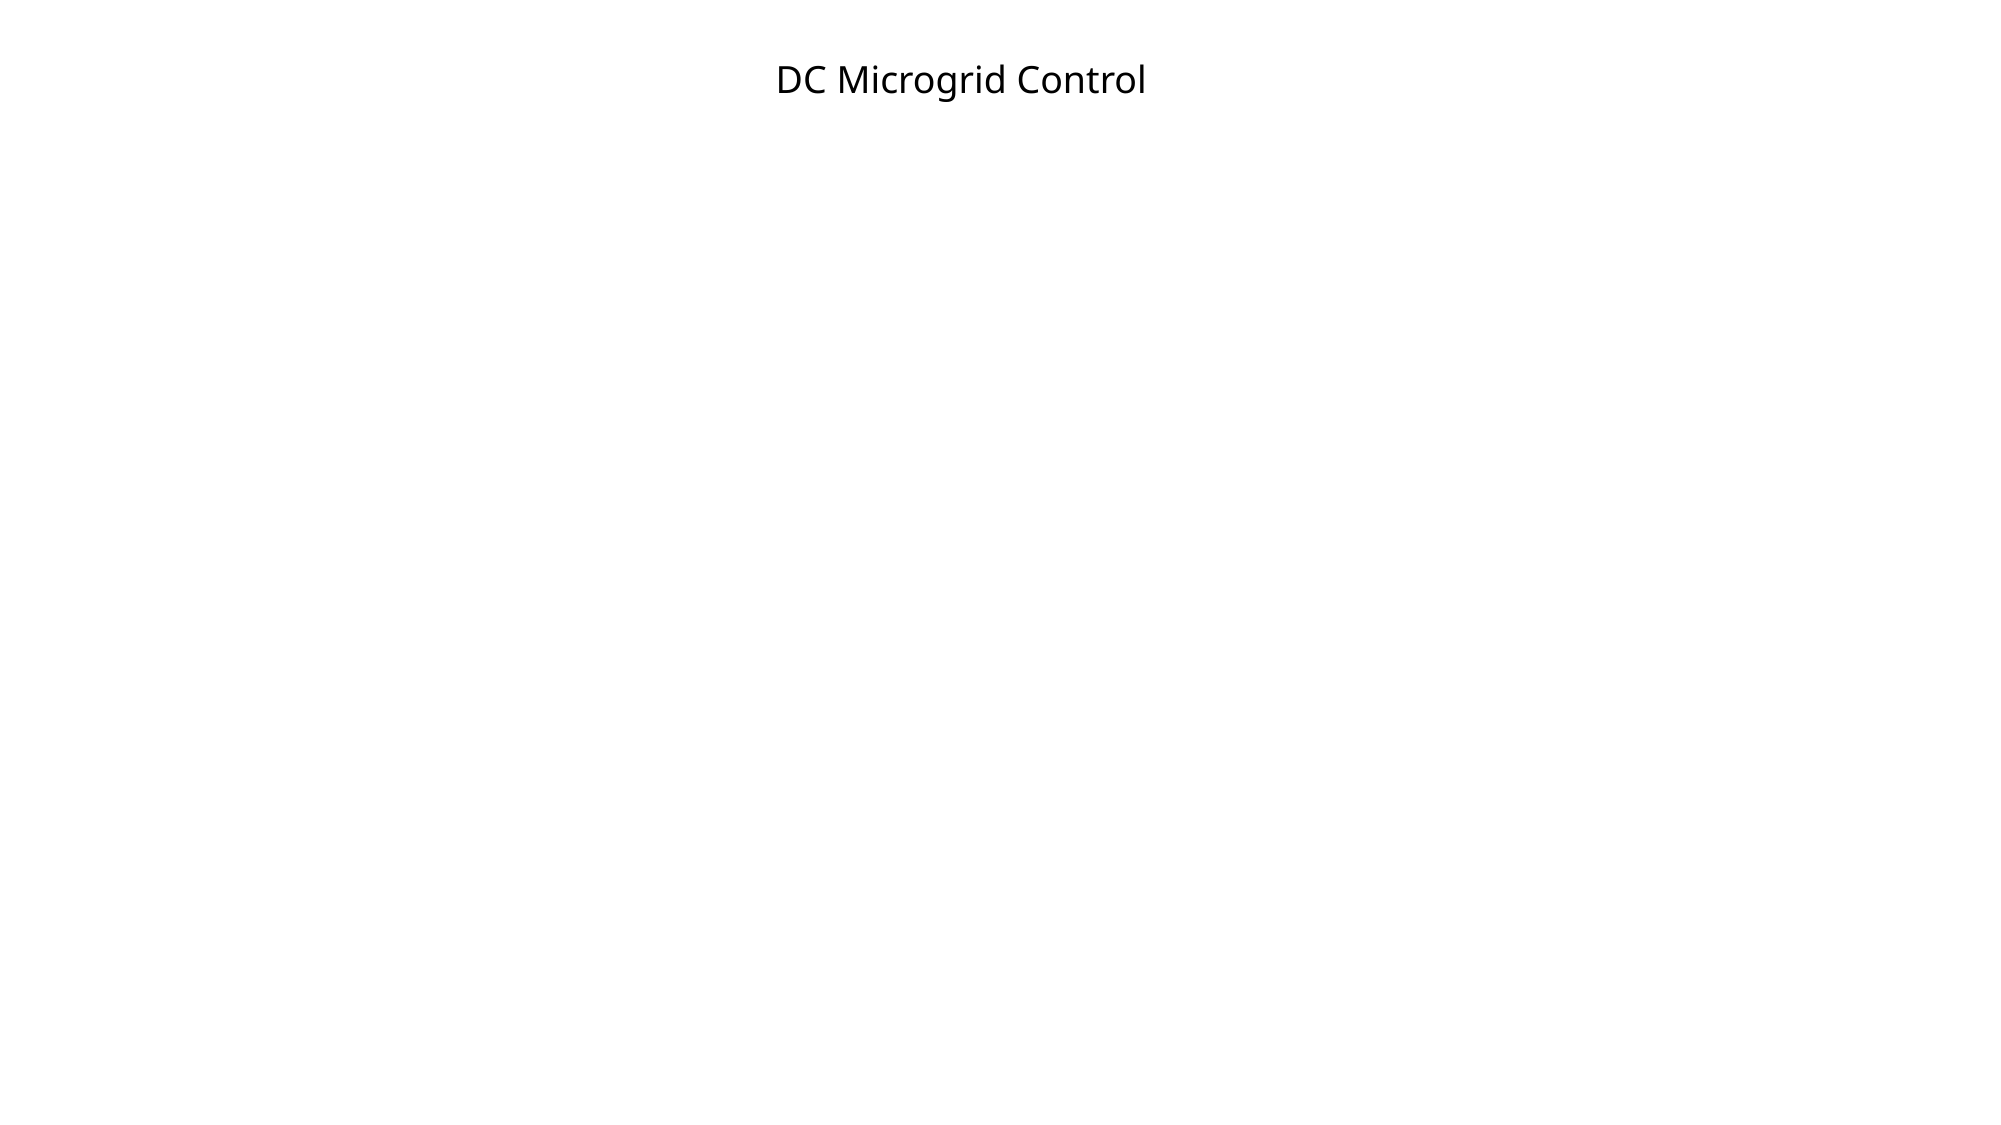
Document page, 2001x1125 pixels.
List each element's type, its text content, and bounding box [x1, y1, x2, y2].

text_box DC Microgrid Control [760, 49, 1163, 109]
